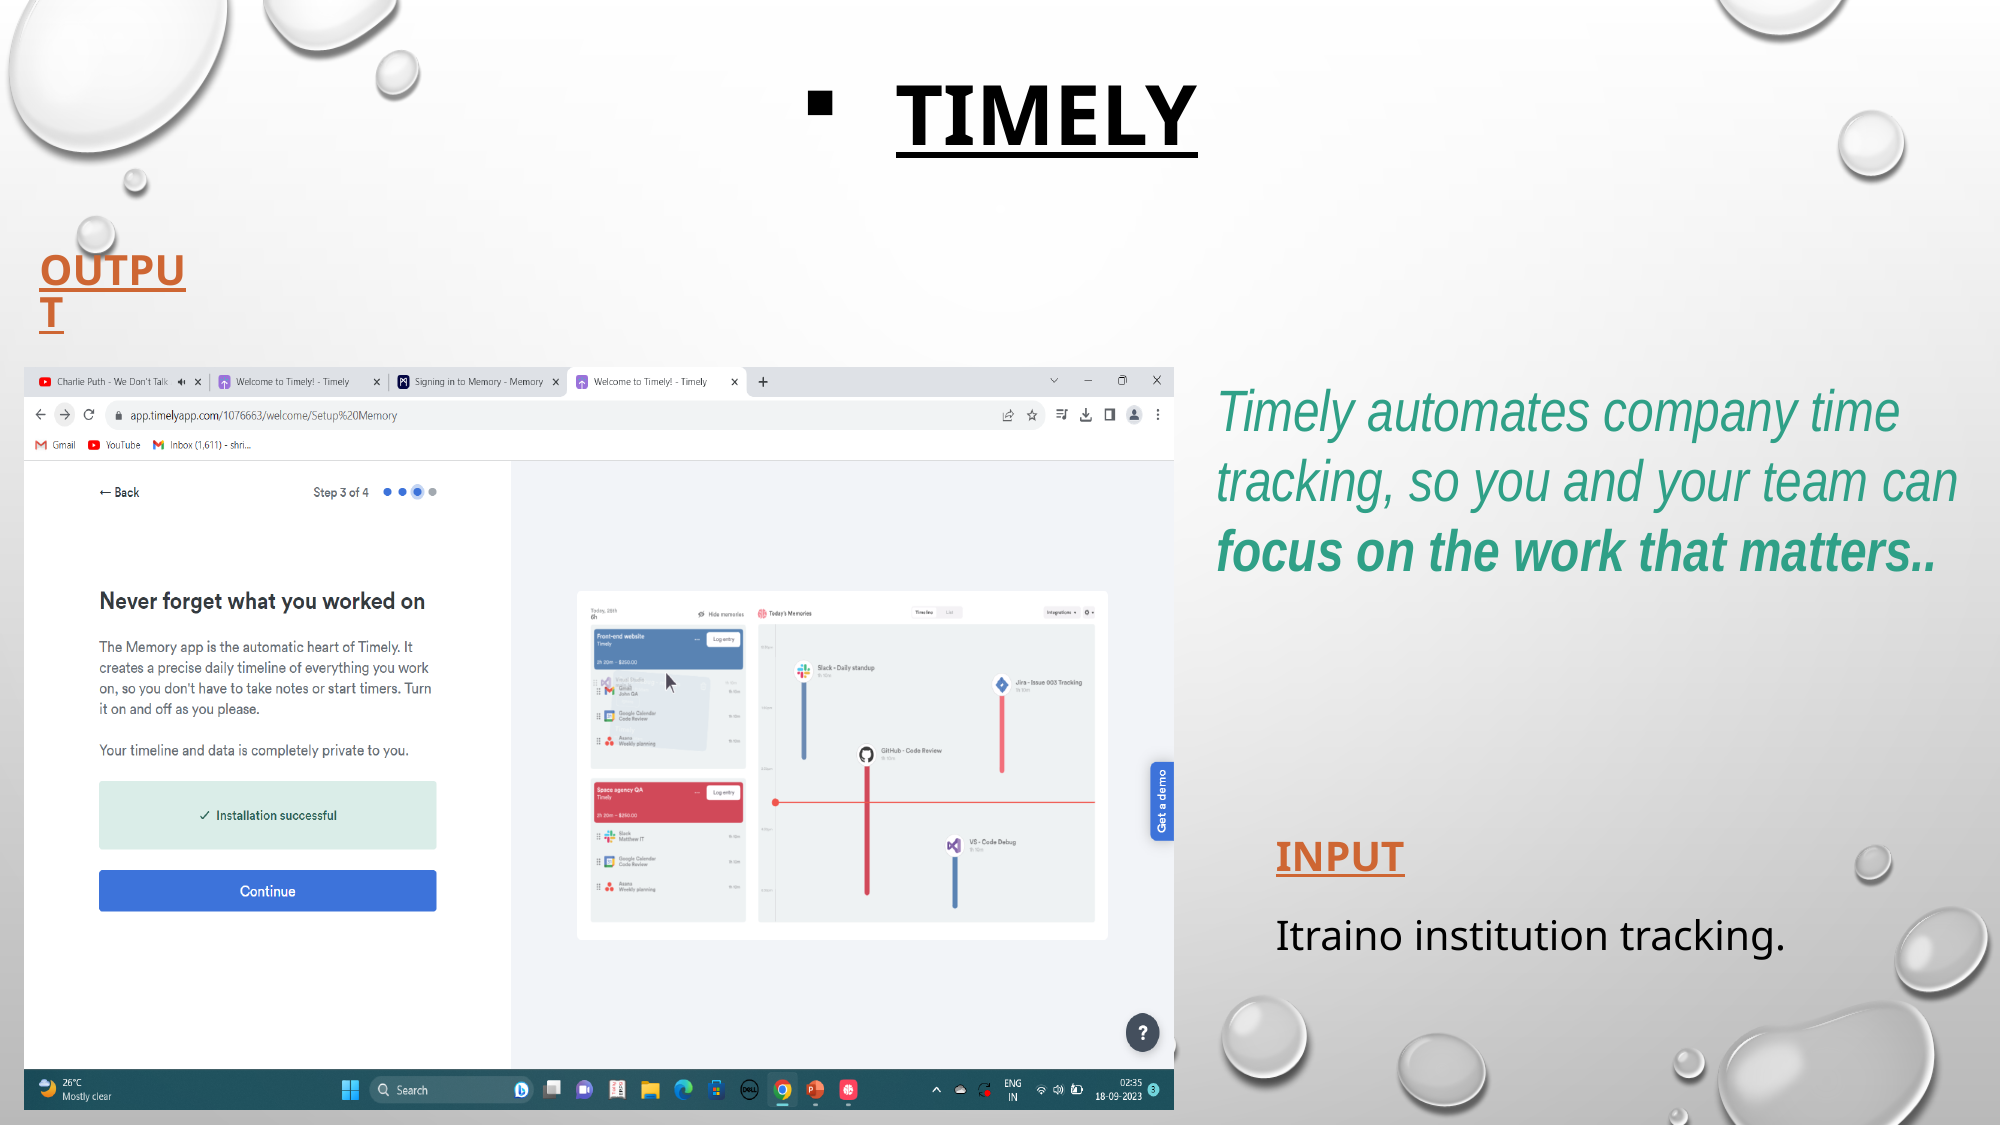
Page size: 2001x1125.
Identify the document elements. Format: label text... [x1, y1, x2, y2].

title timely [739, 50, 1261, 187]
picture [0, 0, 2000, 1125]
list Input Itraino institution tracking. [1260, 813, 1803, 972]
list output [24, 232, 218, 344]
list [23, 366, 1175, 1110]
list Timely automates company time tracking, so you and your team can focus on the work that matters.. [1201, 343, 1976, 591]
